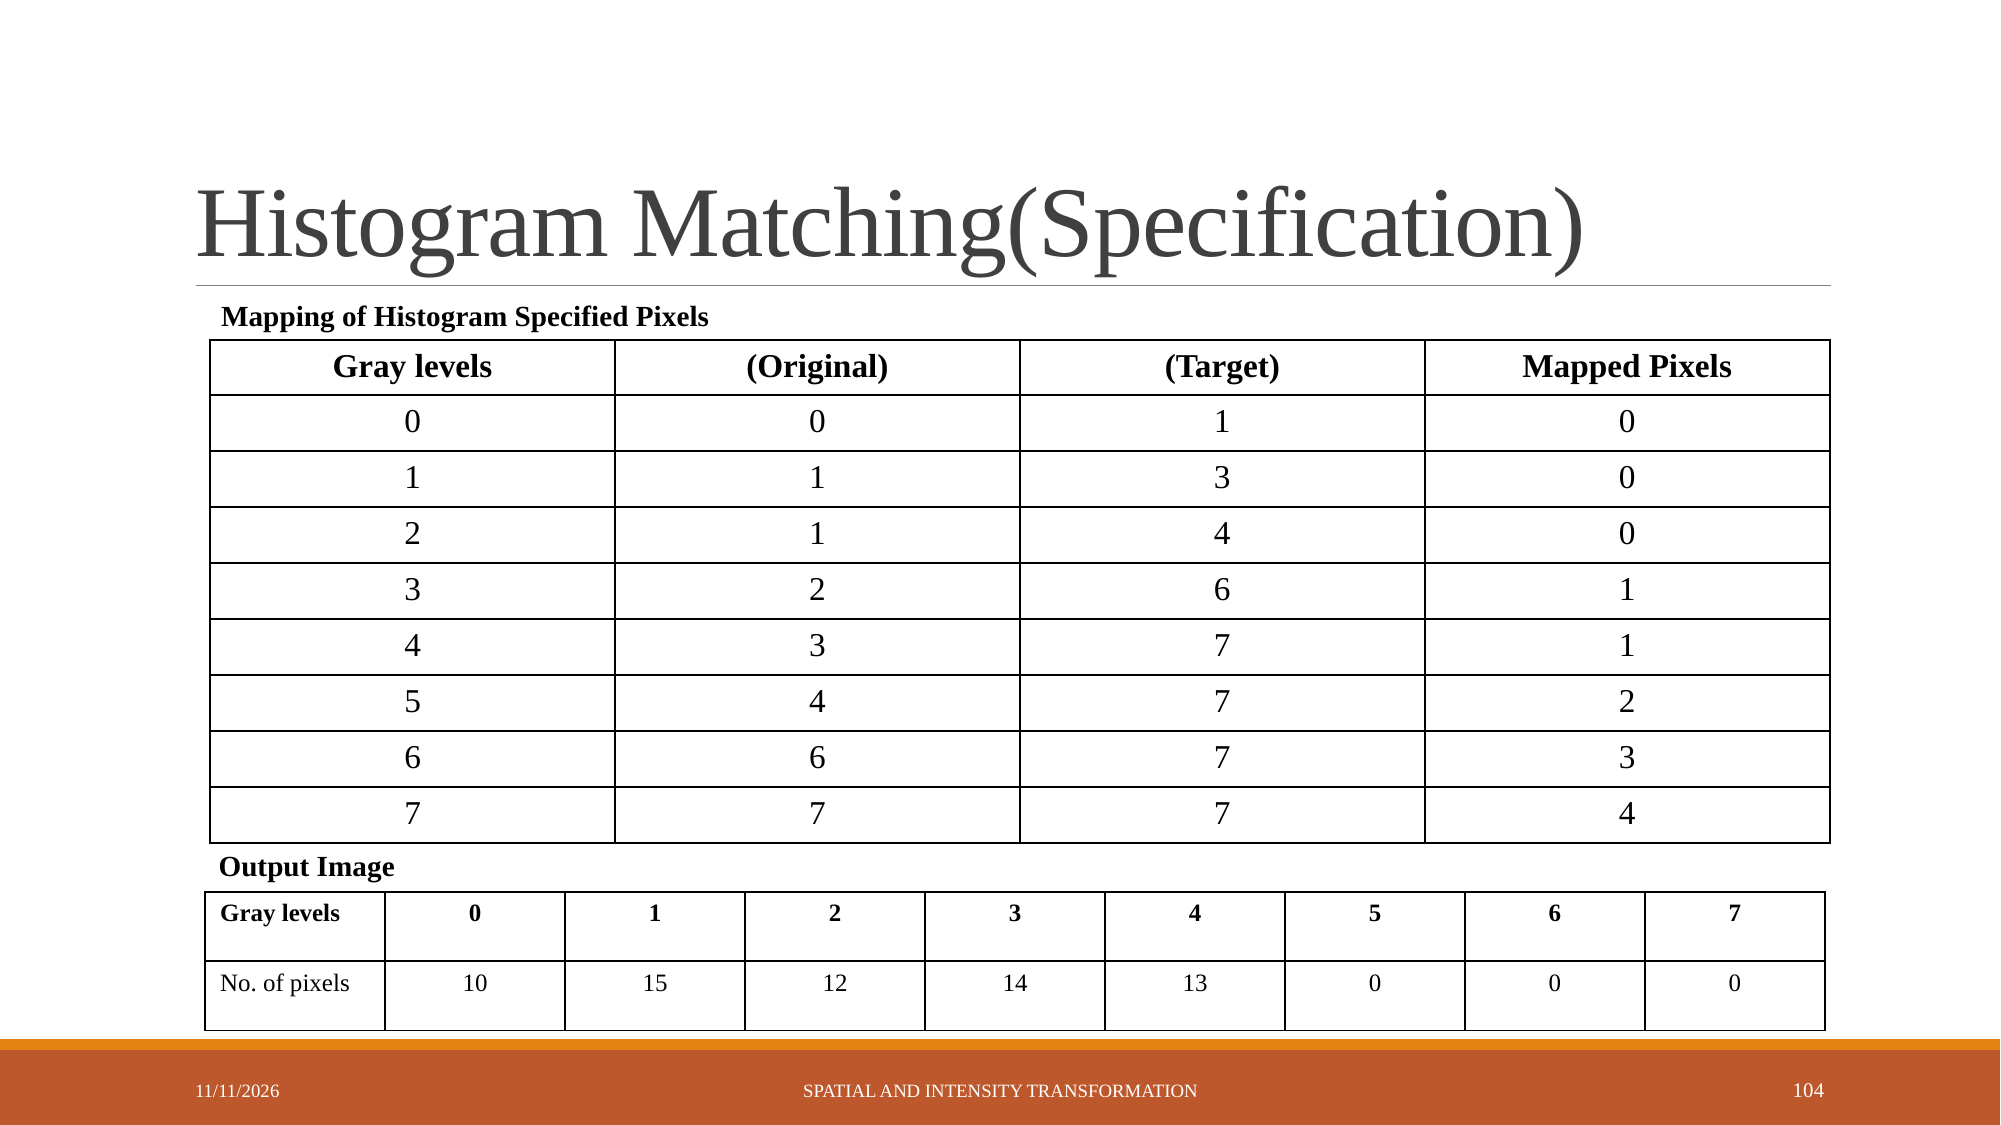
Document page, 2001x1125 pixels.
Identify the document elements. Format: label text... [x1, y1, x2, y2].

text_box Output Image [203, 840, 411, 890]
table_cell No. of pixels [206, 962, 384, 1030]
table_header 7 [1646, 893, 1824, 960]
table_header 1 [566, 893, 744, 960]
title Histogram Matching(Specification) [179, 47, 1830, 285]
text_box Mapping of Histogram Specified Pixels [206, 290, 725, 340]
table_header 4 [1106, 893, 1284, 960]
table_cell 0 [1466, 962, 1644, 1030]
table_cell 0 [1646, 962, 1824, 1030]
table_header 3 [926, 893, 1104, 960]
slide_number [179, 1059, 586, 1120]
slide_number 104 [1624, 1059, 1840, 1120]
footer Spatial and Intensity Transformation [604, 1059, 1396, 1120]
table_header Gray levels [206, 893, 384, 960]
table_cell 10 [386, 962, 564, 1030]
table_header 5 [1286, 893, 1464, 960]
table_cell 13 [1106, 962, 1284, 1030]
table_header 2 [746, 893, 924, 960]
table_cell 14 [926, 962, 1104, 1030]
table_header 6 [1466, 893, 1644, 960]
table_header 0 [386, 893, 564, 960]
table_cell 12 [746, 962, 924, 1030]
table_cell 0 [1286, 962, 1464, 1030]
table_cell 15 [566, 962, 744, 1030]
